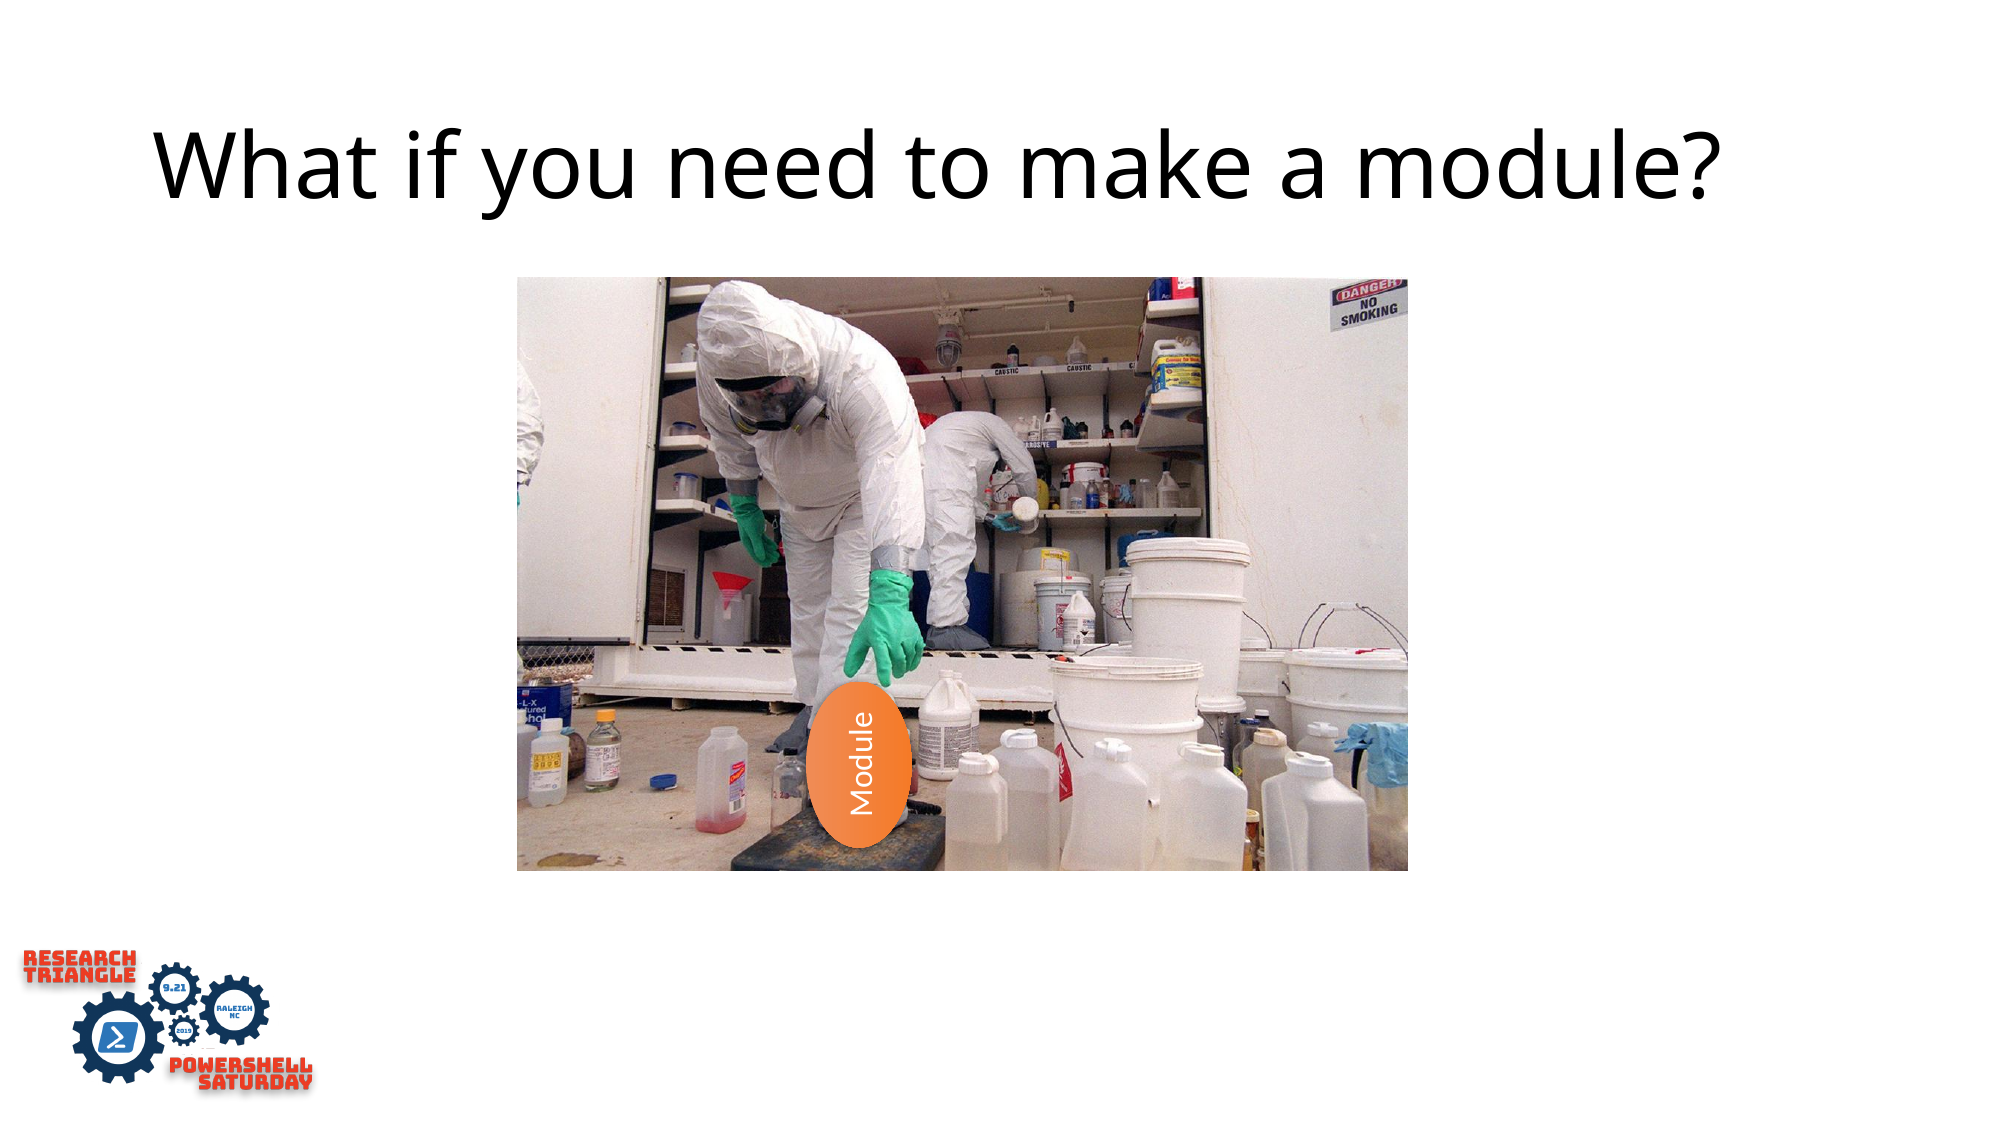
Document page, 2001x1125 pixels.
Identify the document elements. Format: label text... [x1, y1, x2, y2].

picture [517, 277, 1408, 871]
picture [22, 947, 313, 1108]
title What if you need to make a module? [137, 59, 1863, 278]
